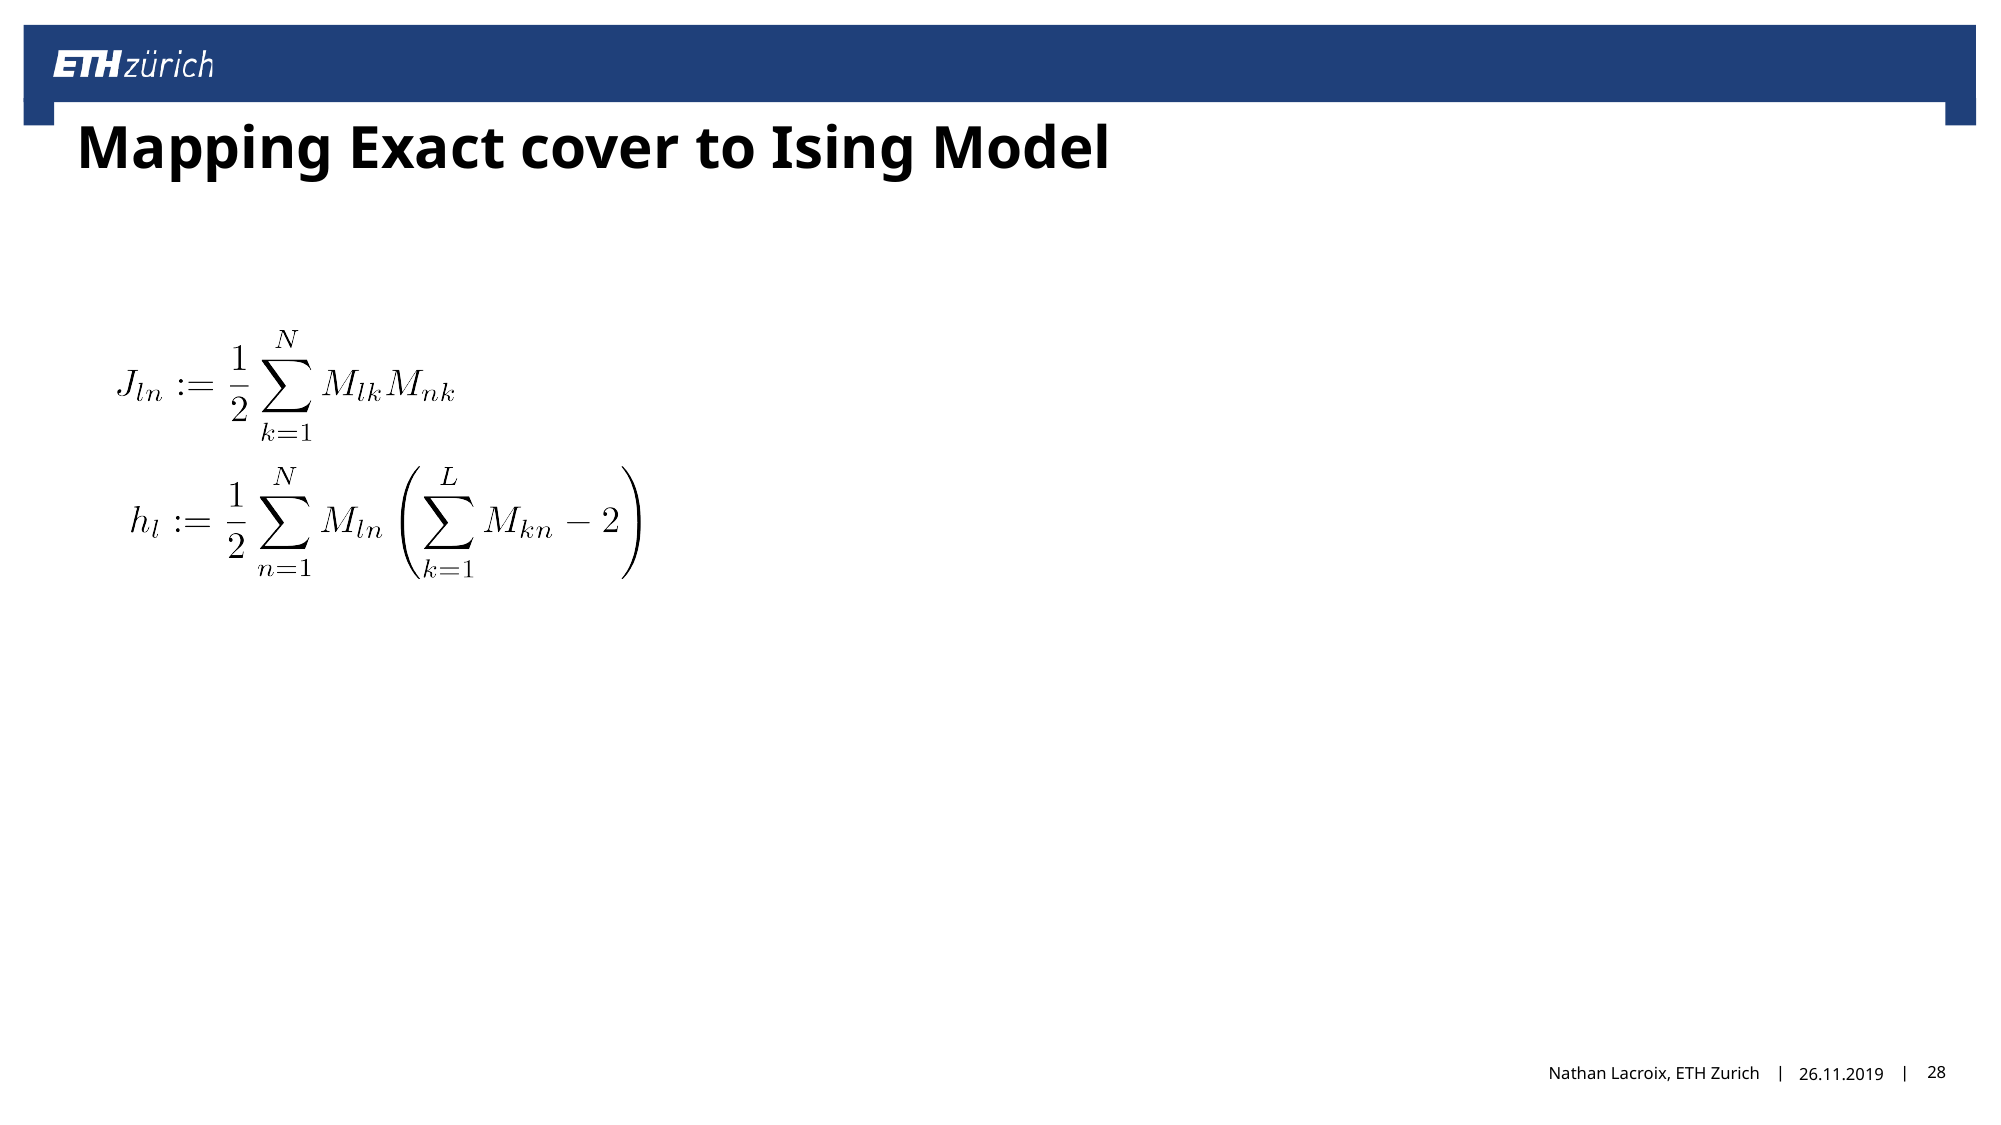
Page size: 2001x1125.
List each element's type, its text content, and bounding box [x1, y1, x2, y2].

footer Nathan Lacroix, ETH Zurich [1000, 1034, 1761, 1111]
picture [130, 466, 641, 580]
picture [117, 330, 455, 442]
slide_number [1791, 1034, 1892, 1112]
slide_number 28 [1907, 1034, 1967, 1112]
title Mapping Exact cover to Ising Model [53, 101, 1947, 191]
